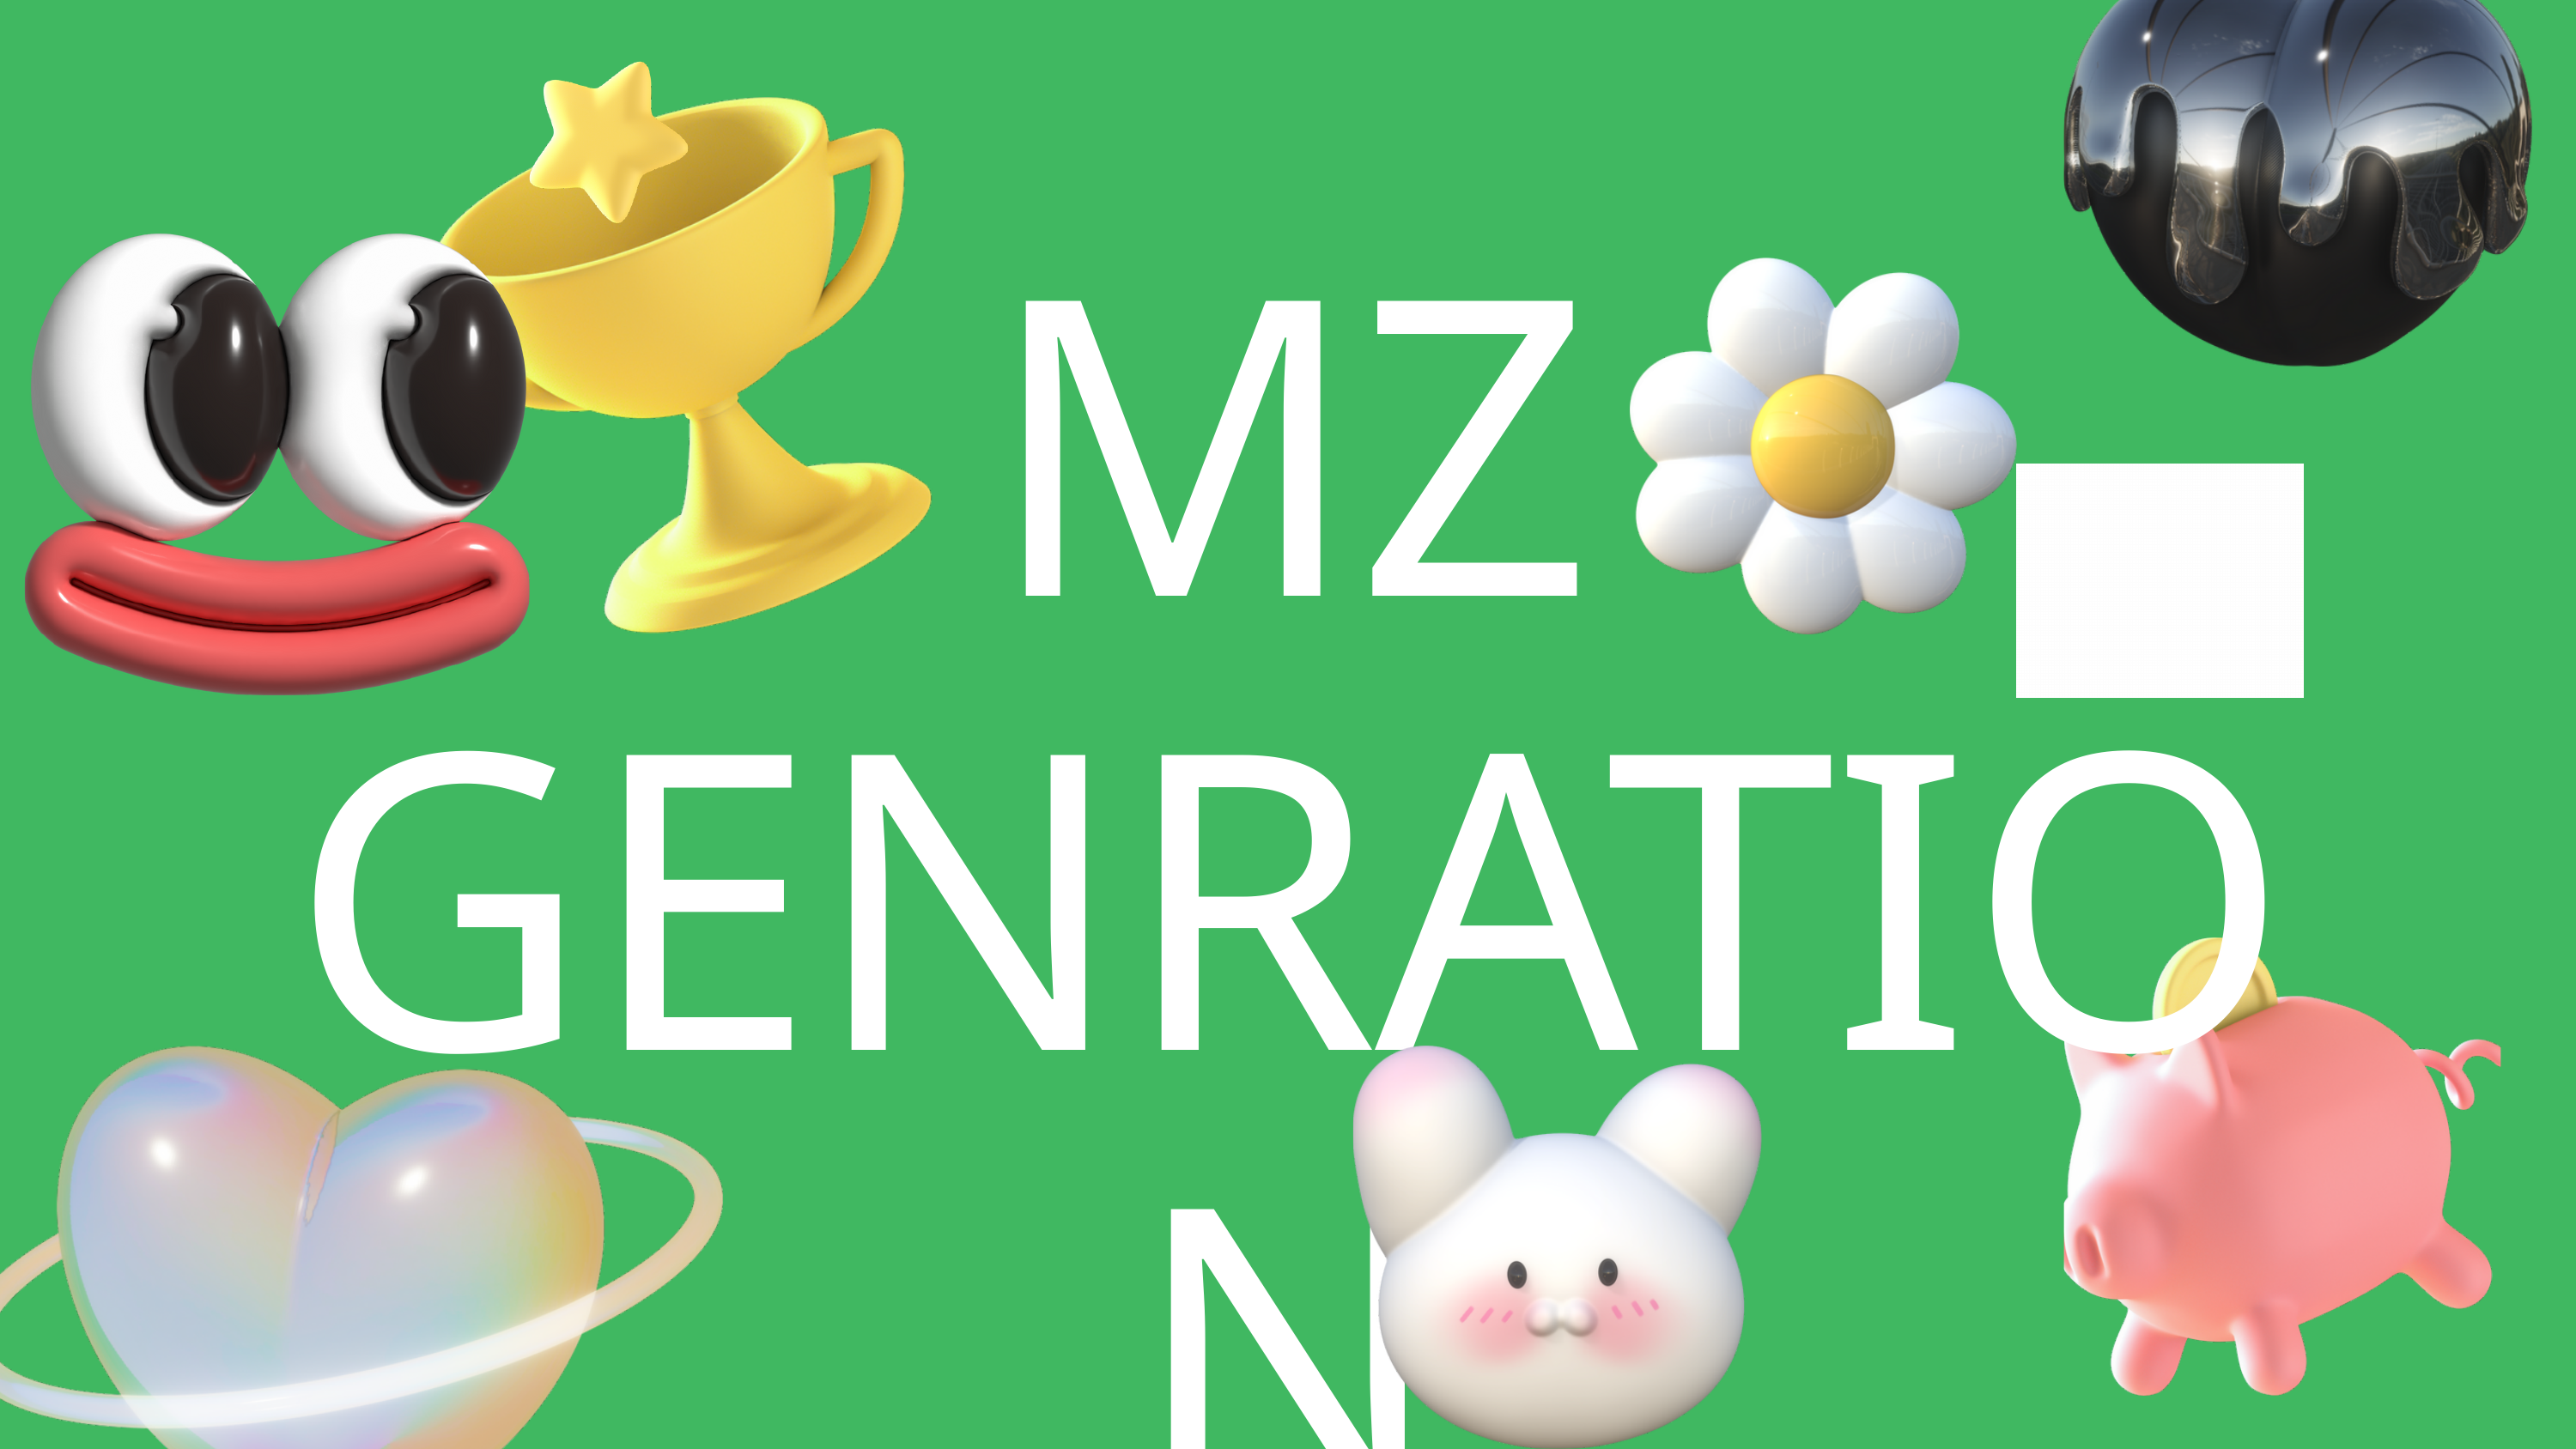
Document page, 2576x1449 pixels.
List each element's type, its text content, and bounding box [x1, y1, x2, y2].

text_box [2063, 0, 2533, 367]
text_box [383, 97, 933, 224]
text_box [1352, 1046, 1762, 1449]
text_box [529, 61, 689, 223]
text_box [0, 1046, 724, 1449]
text_box [24, 233, 530, 695]
text_box [2401, 937, 2501, 1396]
text_box [1630, 258, 2017, 634]
picture [2016, 464, 2304, 698]
text_box MZ GENRATION [175, 224, 2401, 1449]
